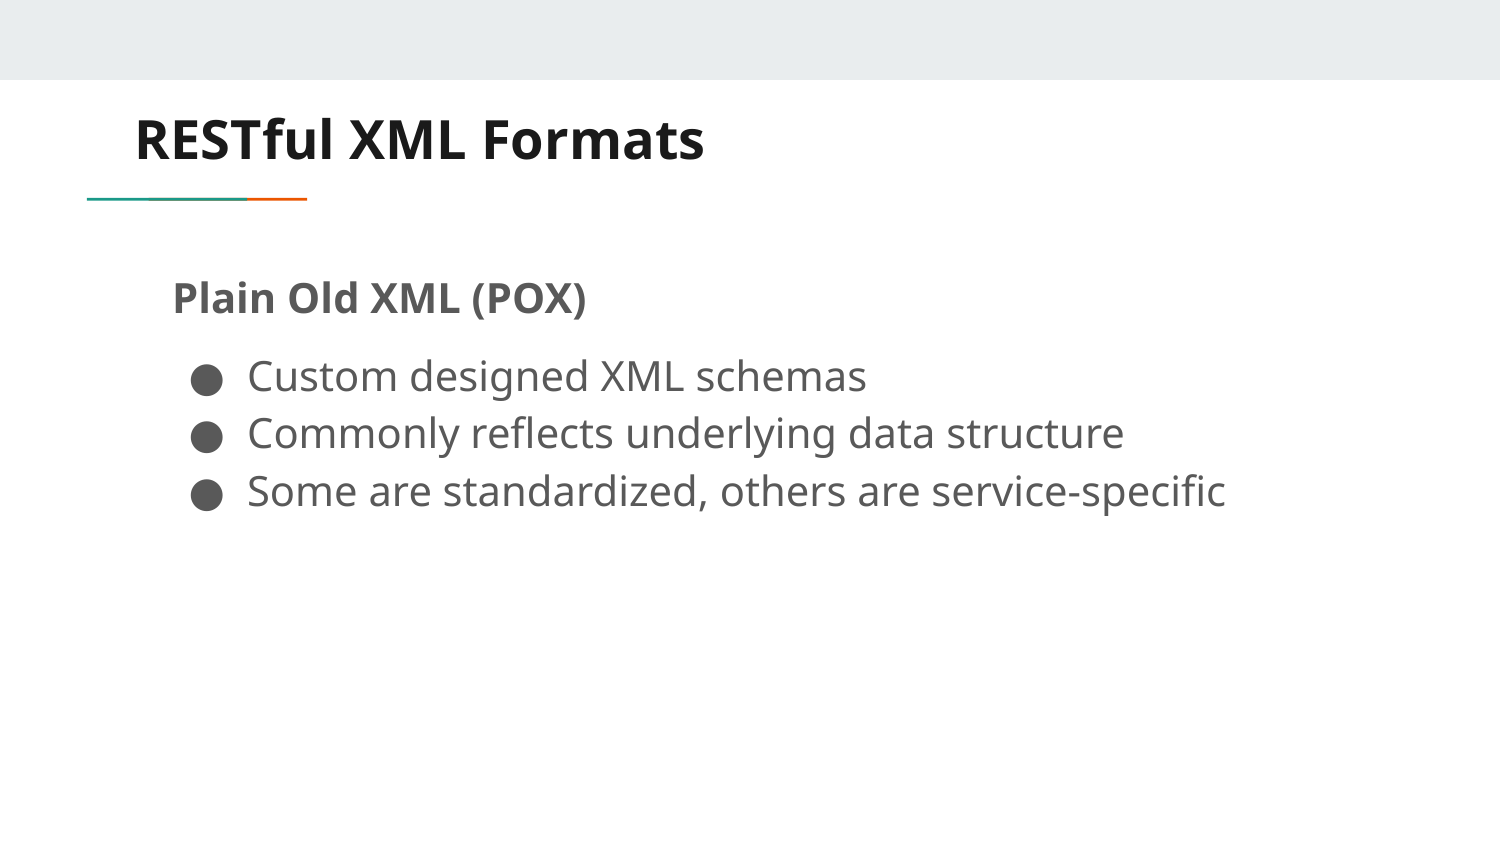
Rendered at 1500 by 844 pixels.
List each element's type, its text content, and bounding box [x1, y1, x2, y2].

title RESTful XML Formats [119, 89, 1381, 178]
list Plain Old XML (POX) Custom designed XML schemas Commonly reflects underlying data structure Some are standardized, others are service-specific [157, 248, 1419, 620]
